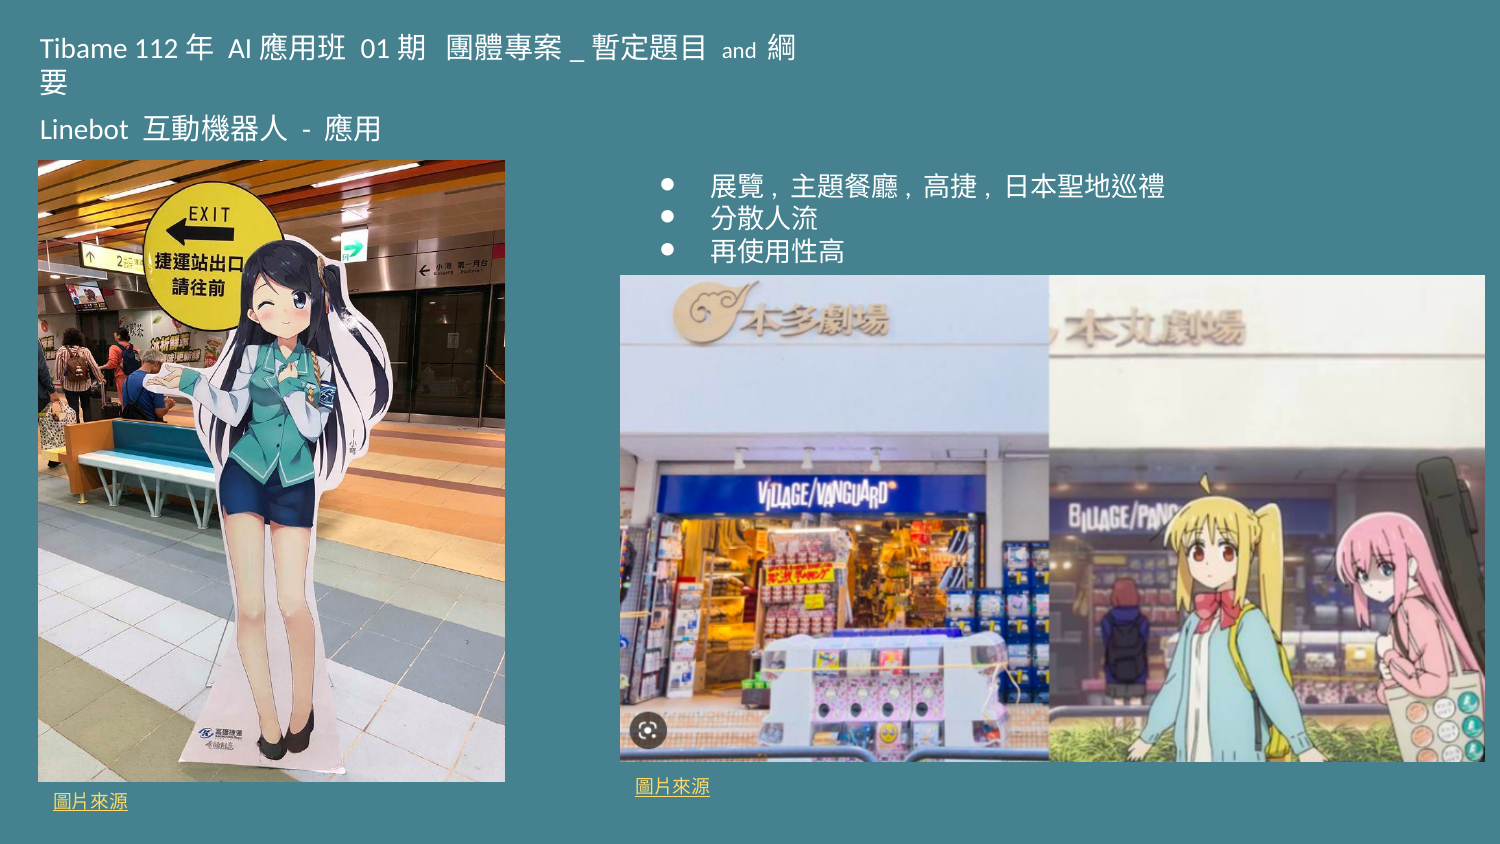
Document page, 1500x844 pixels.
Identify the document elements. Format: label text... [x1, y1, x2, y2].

picture [620, 275, 1485, 762]
text_box Linebot 互動機器人 - 應用 [24, 94, 589, 160]
text_box 展覽, 主題餐廳, 高捷, 日本聖地巡禮 分散人流 再使用性高 [620, 154, 1248, 275]
text_box Tibame 112年 AI應用班 01期 團體專案_暫定題目 and 綱要 [24, 14, 822, 115]
text_box 圖片來源 [38, 790, 288, 831]
text_box 圖片來源 [620, 769, 1028, 817]
picture [37, 160, 505, 783]
